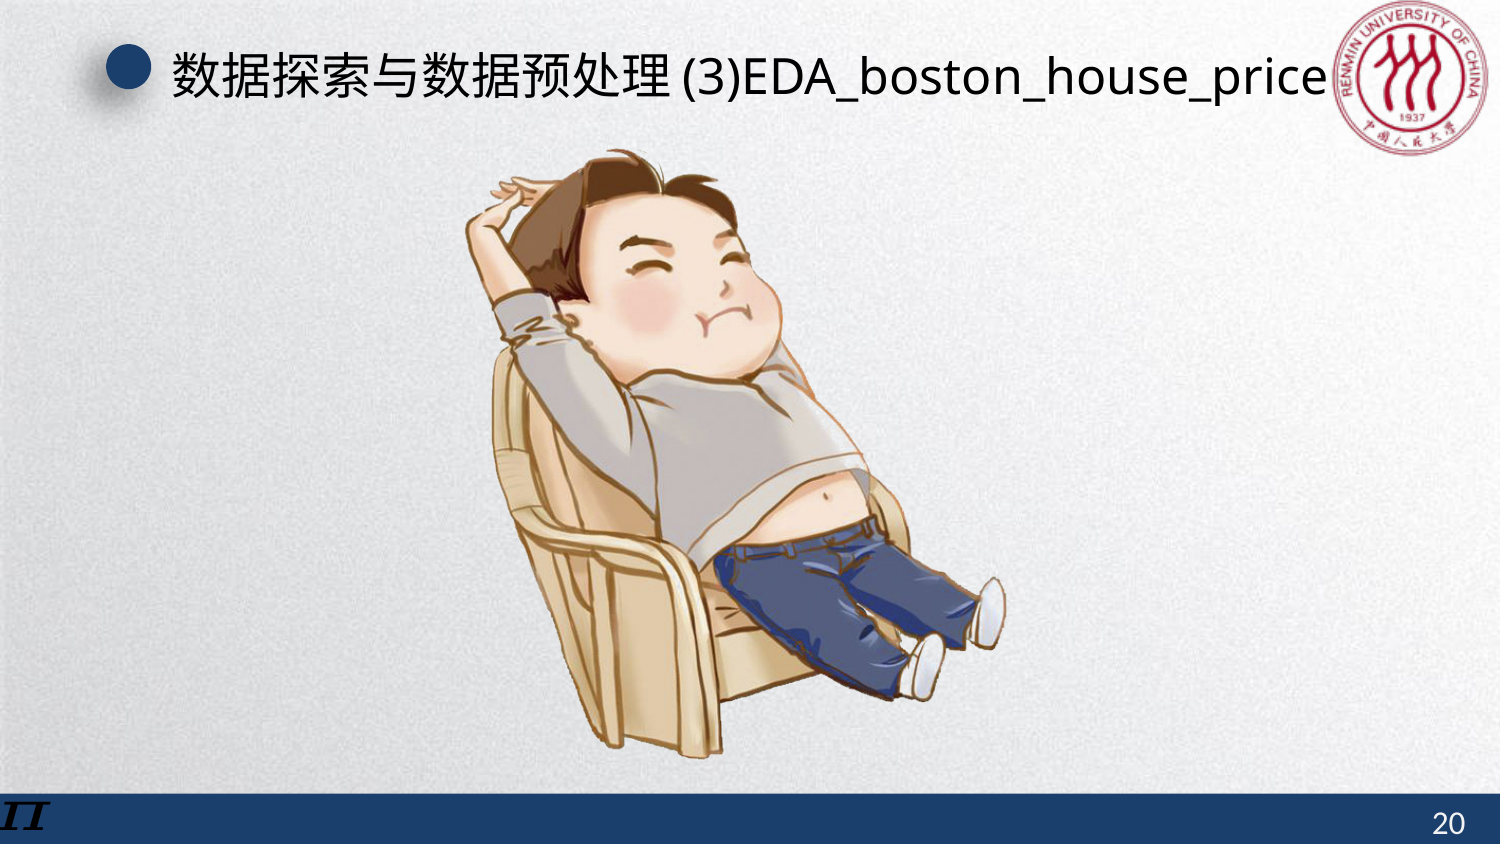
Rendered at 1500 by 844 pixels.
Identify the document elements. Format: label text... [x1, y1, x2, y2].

picture [0, 0, 1500, 793]
title 数据探索与数据预处理(3)EDA_boston_house_price [75, 33, 1425, 116]
